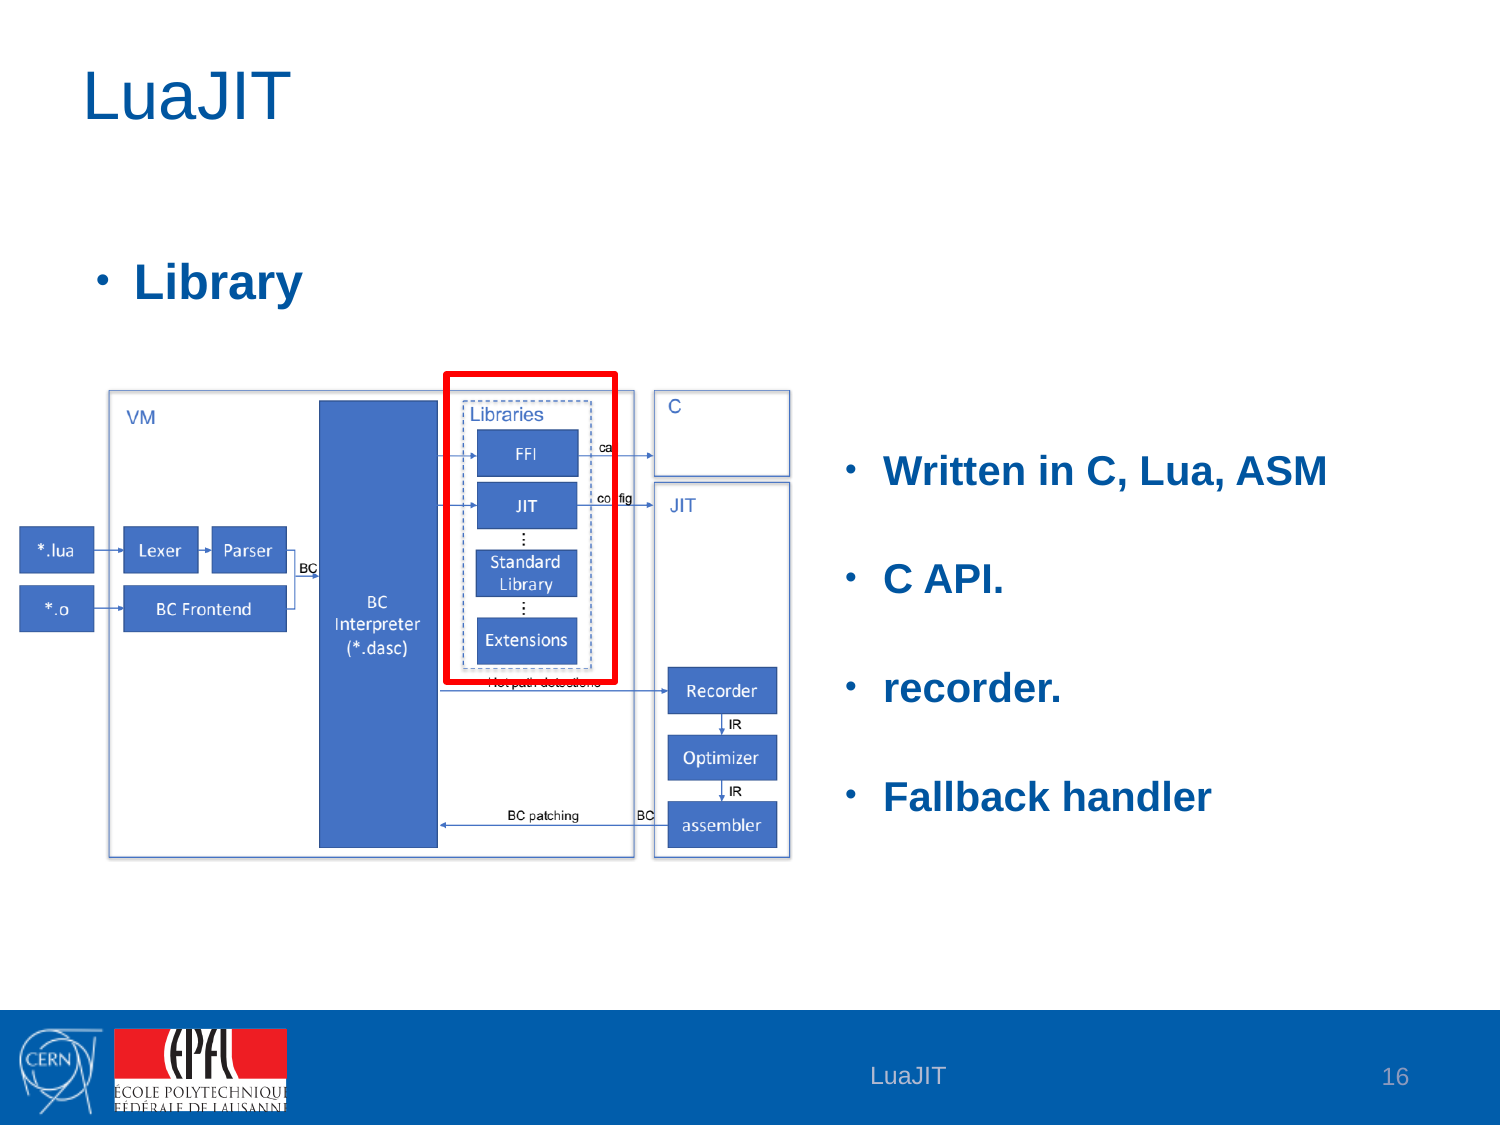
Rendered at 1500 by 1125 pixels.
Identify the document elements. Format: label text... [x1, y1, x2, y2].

footer LuaJIT [507, 1044, 1310, 1104]
picture [19, 386, 793, 863]
text_box Written in C, Lua, ASM C API. recorder. Fallback handler [824, 386, 1425, 862]
title LuaJIT [75, 38, 1425, 146]
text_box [113, 1028, 288, 1112]
slide_number 16 [1342, 1045, 1425, 1105]
list Library [75, 181, 1425, 984]
text_box [445, 373, 617, 378]
